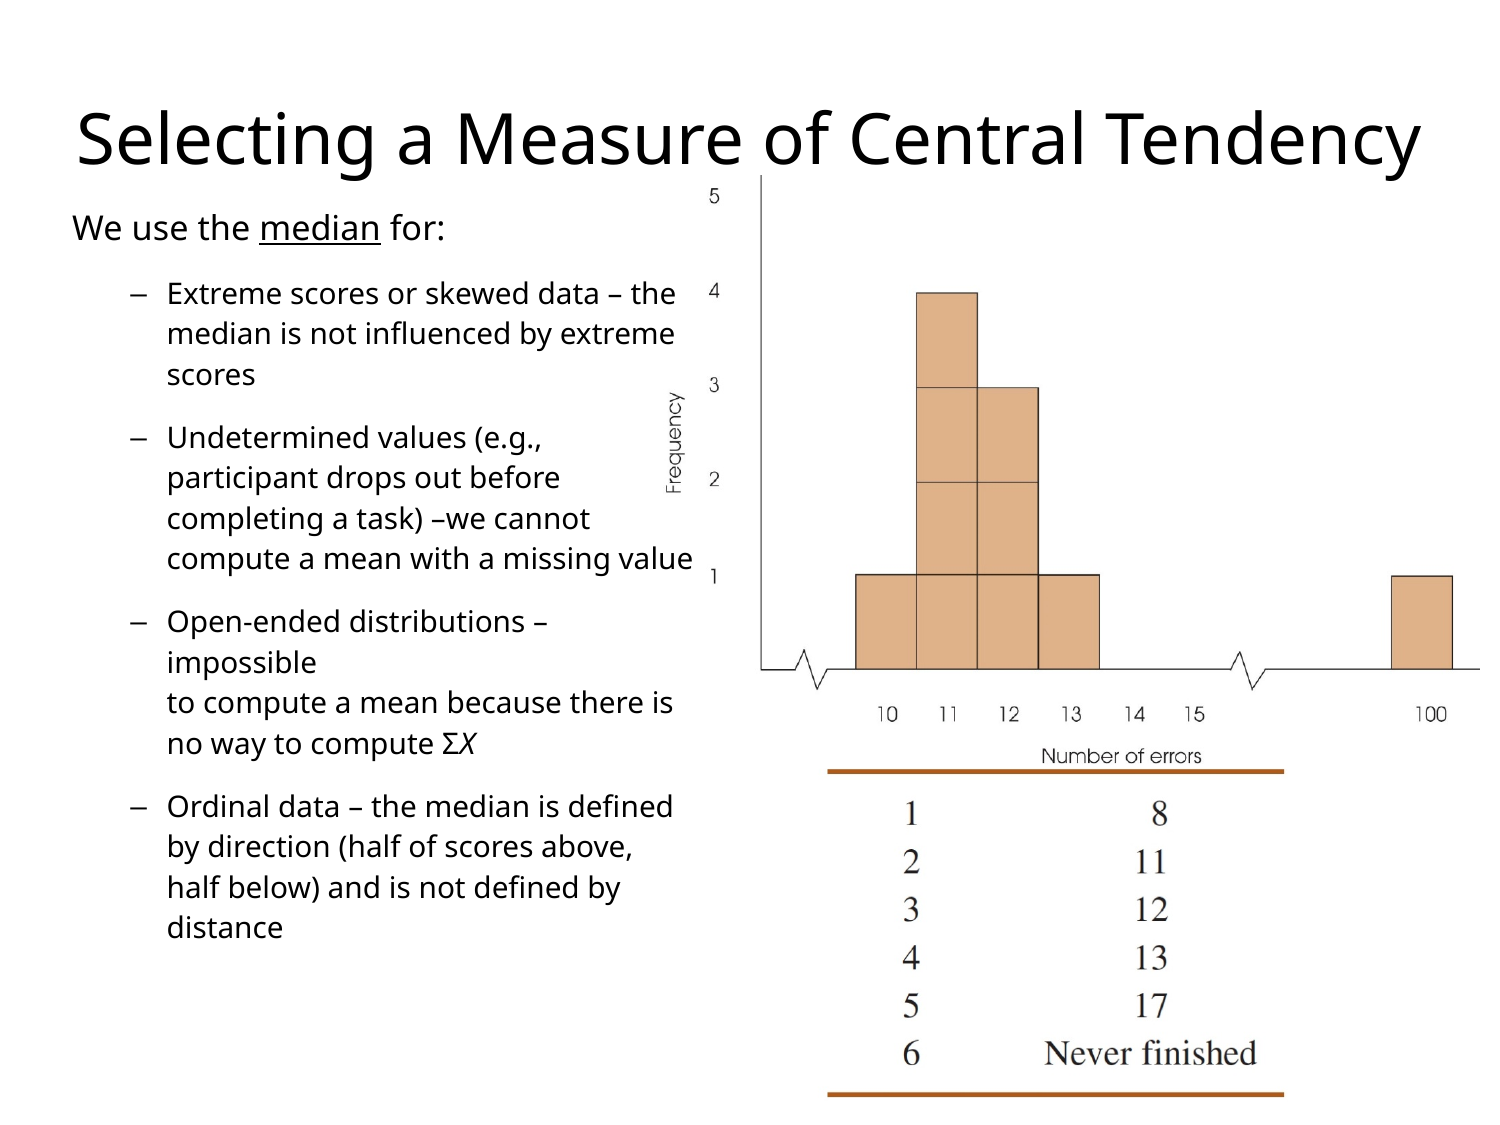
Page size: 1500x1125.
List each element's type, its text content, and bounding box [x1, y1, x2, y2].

picture [663, 174, 1480, 1105]
title Selecting a Measure of Central Tendency [38, 24, 1461, 250]
list We use the median for: Extreme scores or skewed data – the median is not influenced by extreme scores Undetermined values (e.g., participant drops out before completing a task) –we cannot compute a mean with a missing value Open-ended distributions – impossible to compute a mean because there is no way to compute ΣX Ordinal data – the median is defined by direction (half of scores above, half below) and is not defined by distance [57, 250, 710, 1011]
